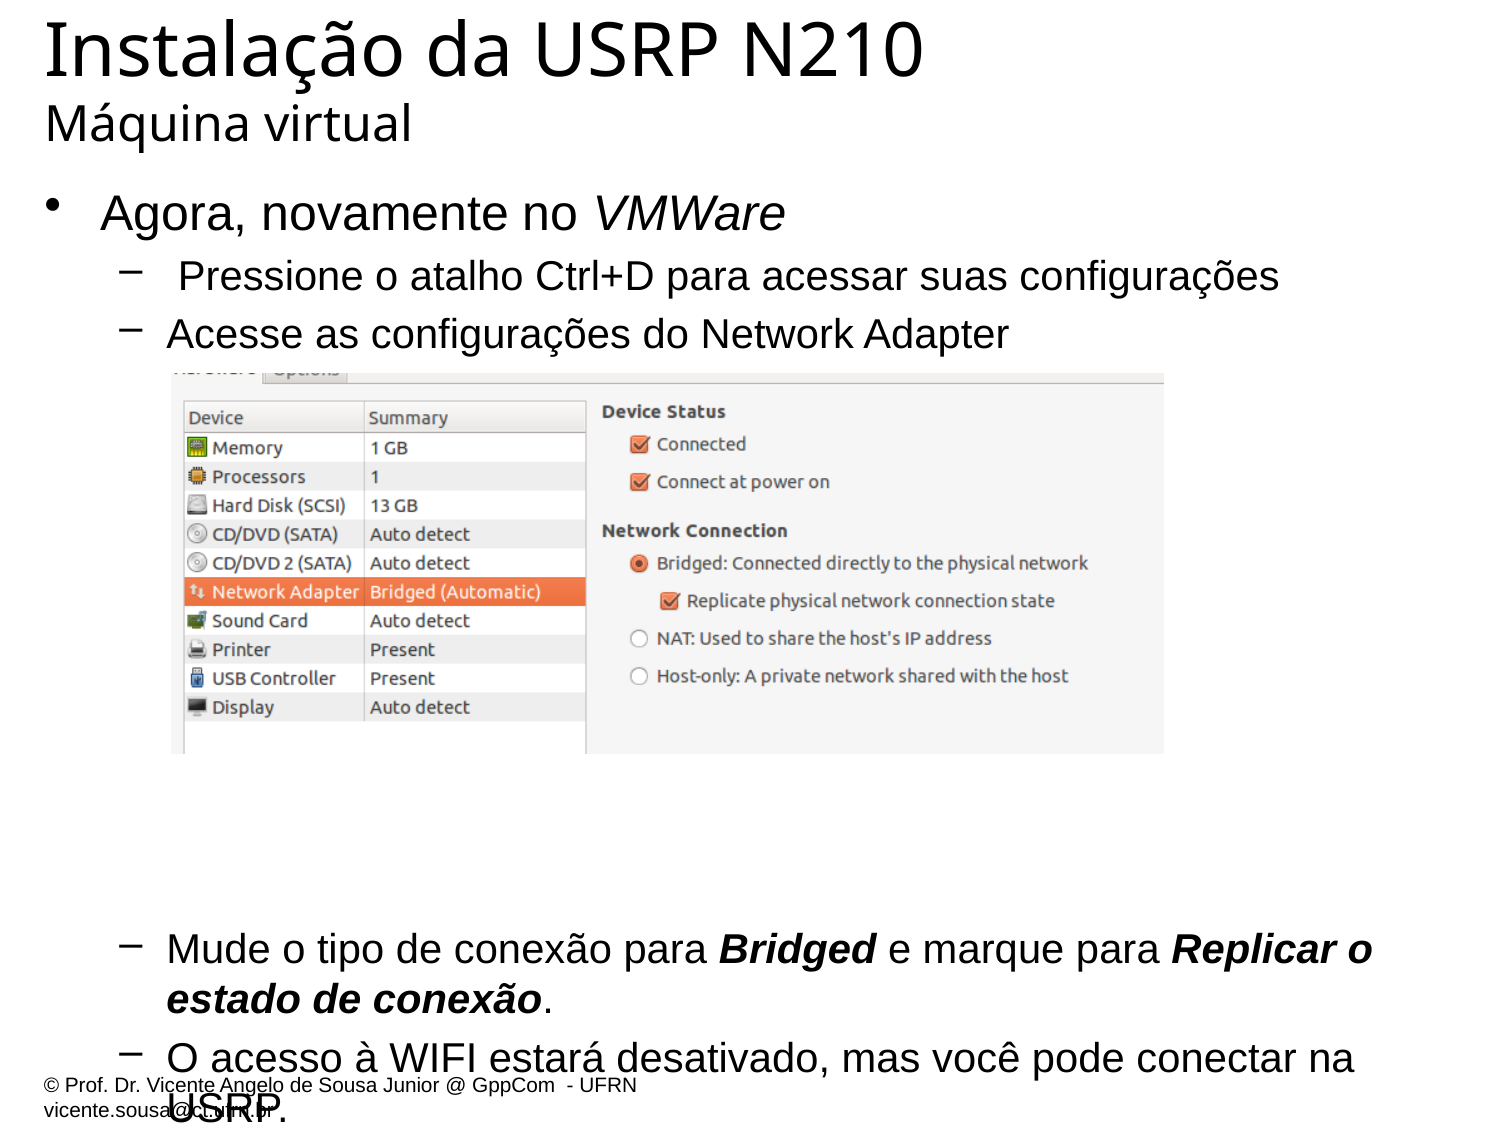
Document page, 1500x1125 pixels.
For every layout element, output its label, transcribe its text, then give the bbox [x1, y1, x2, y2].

list Agora, novamente no VMWare Pressione o atalho Ctrl+D para acessar suas configurações Acesse as configurações do Network Adapter Mude o tipo de conexão para Bridged e marque para Replicar o estado de conexão. O acesso à WIFI estará desativado, mas você pode conectar na USRP. [29, 172, 1438, 1036]
title Instalação da USRP N210 Máquina virtual [29, 7, 1393, 146]
picture [170, 373, 1164, 755]
